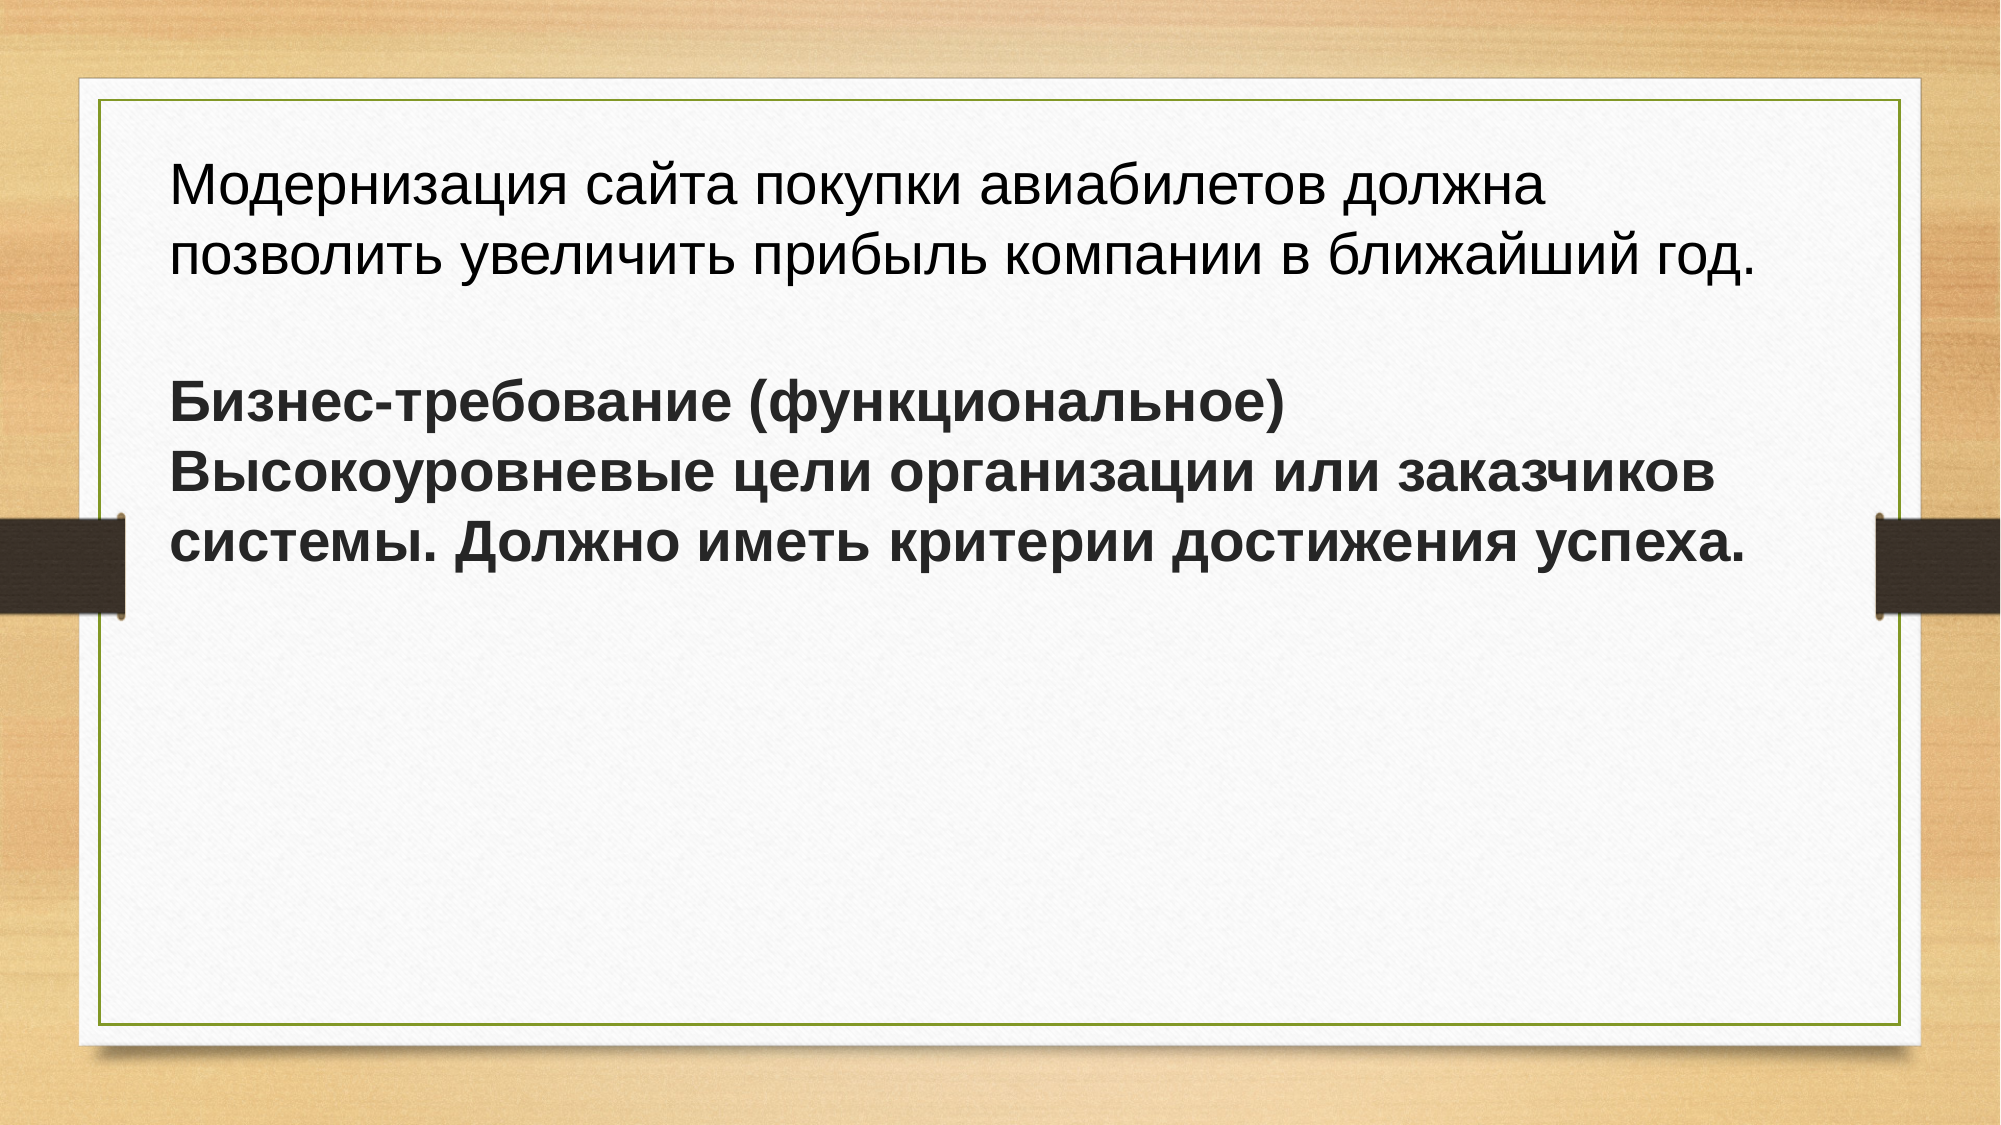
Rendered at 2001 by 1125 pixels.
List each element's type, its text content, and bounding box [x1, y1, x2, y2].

text_box Модернизация сайта покупки авиабилетов должна позволить увеличить прибыль компании в ближайший год. [154, 138, 1821, 294]
picture [0, 0, 2001, 1125]
text_box Бизнес-требование (функциональное) Высокоуровневые цели организации или заказчиков системы. Должно иметь критерии достижения успеха. [154, 355, 1821, 674]
